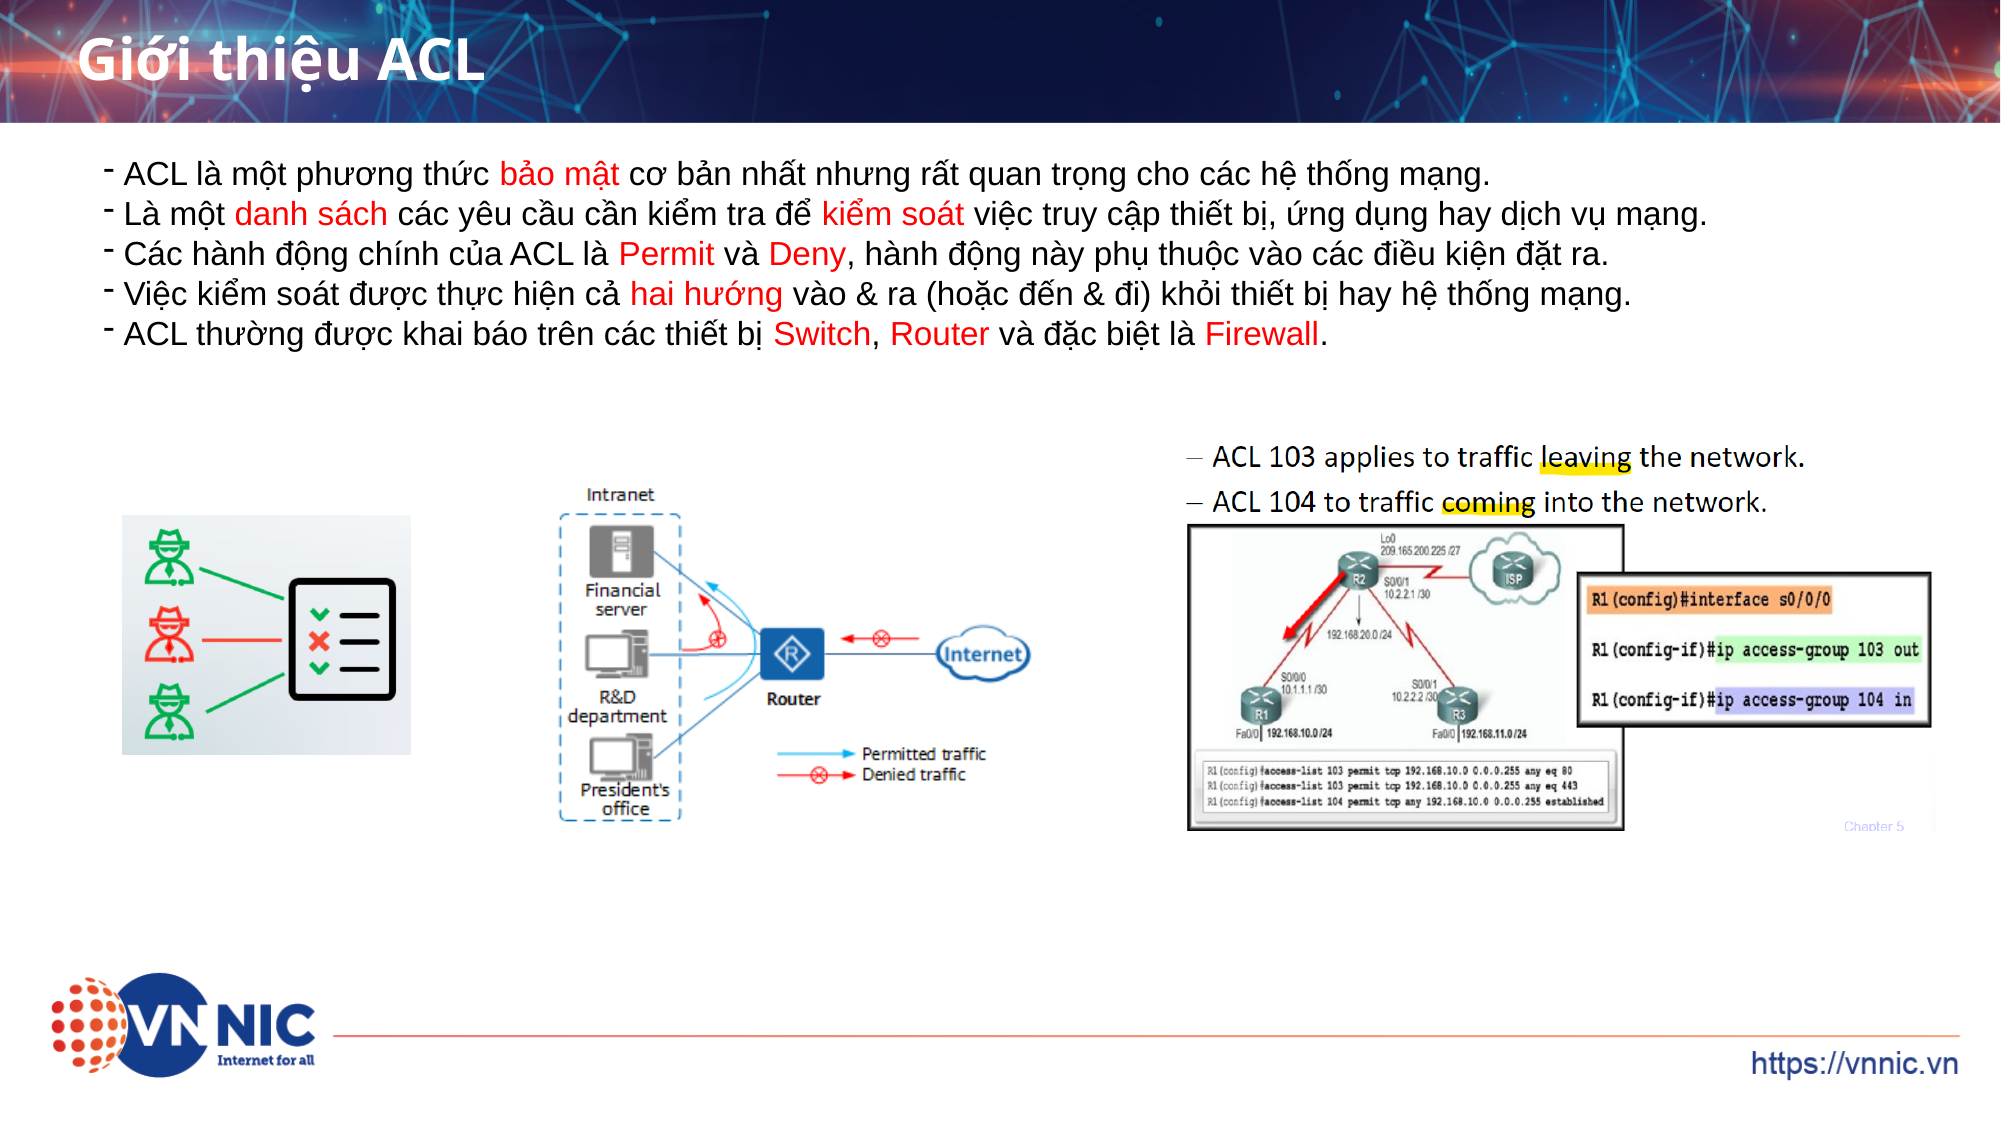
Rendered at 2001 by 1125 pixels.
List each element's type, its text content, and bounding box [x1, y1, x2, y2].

title Giới thiệu ACL [61, 0, 2000, 124]
picture [0, 0, 2001, 1125]
text_box ACL là một phương thức bảo mật cơ bản nhất nhưng rất quan trọng cho các hệ thống mạng. Là một danh sách các yêu cầu cần kiểm tra để kiểm soát việc truy cập thiết bị, ứng dụng hay dịch vụ mạng. Các hành động chính của ACL là Permit và Deny, hành động này phụ thuộc vào các điều kiện đặt ra. Việc kiểm soát được thực hiện cả hai hướng vào & ra (hoặc đến & đi) khỏi thiết bị hay hệ thống mạng. ACL thường được khai báo trên các thiết bị Switch, Router và đặc biệt là Firewall. [88, 145, 1936, 360]
